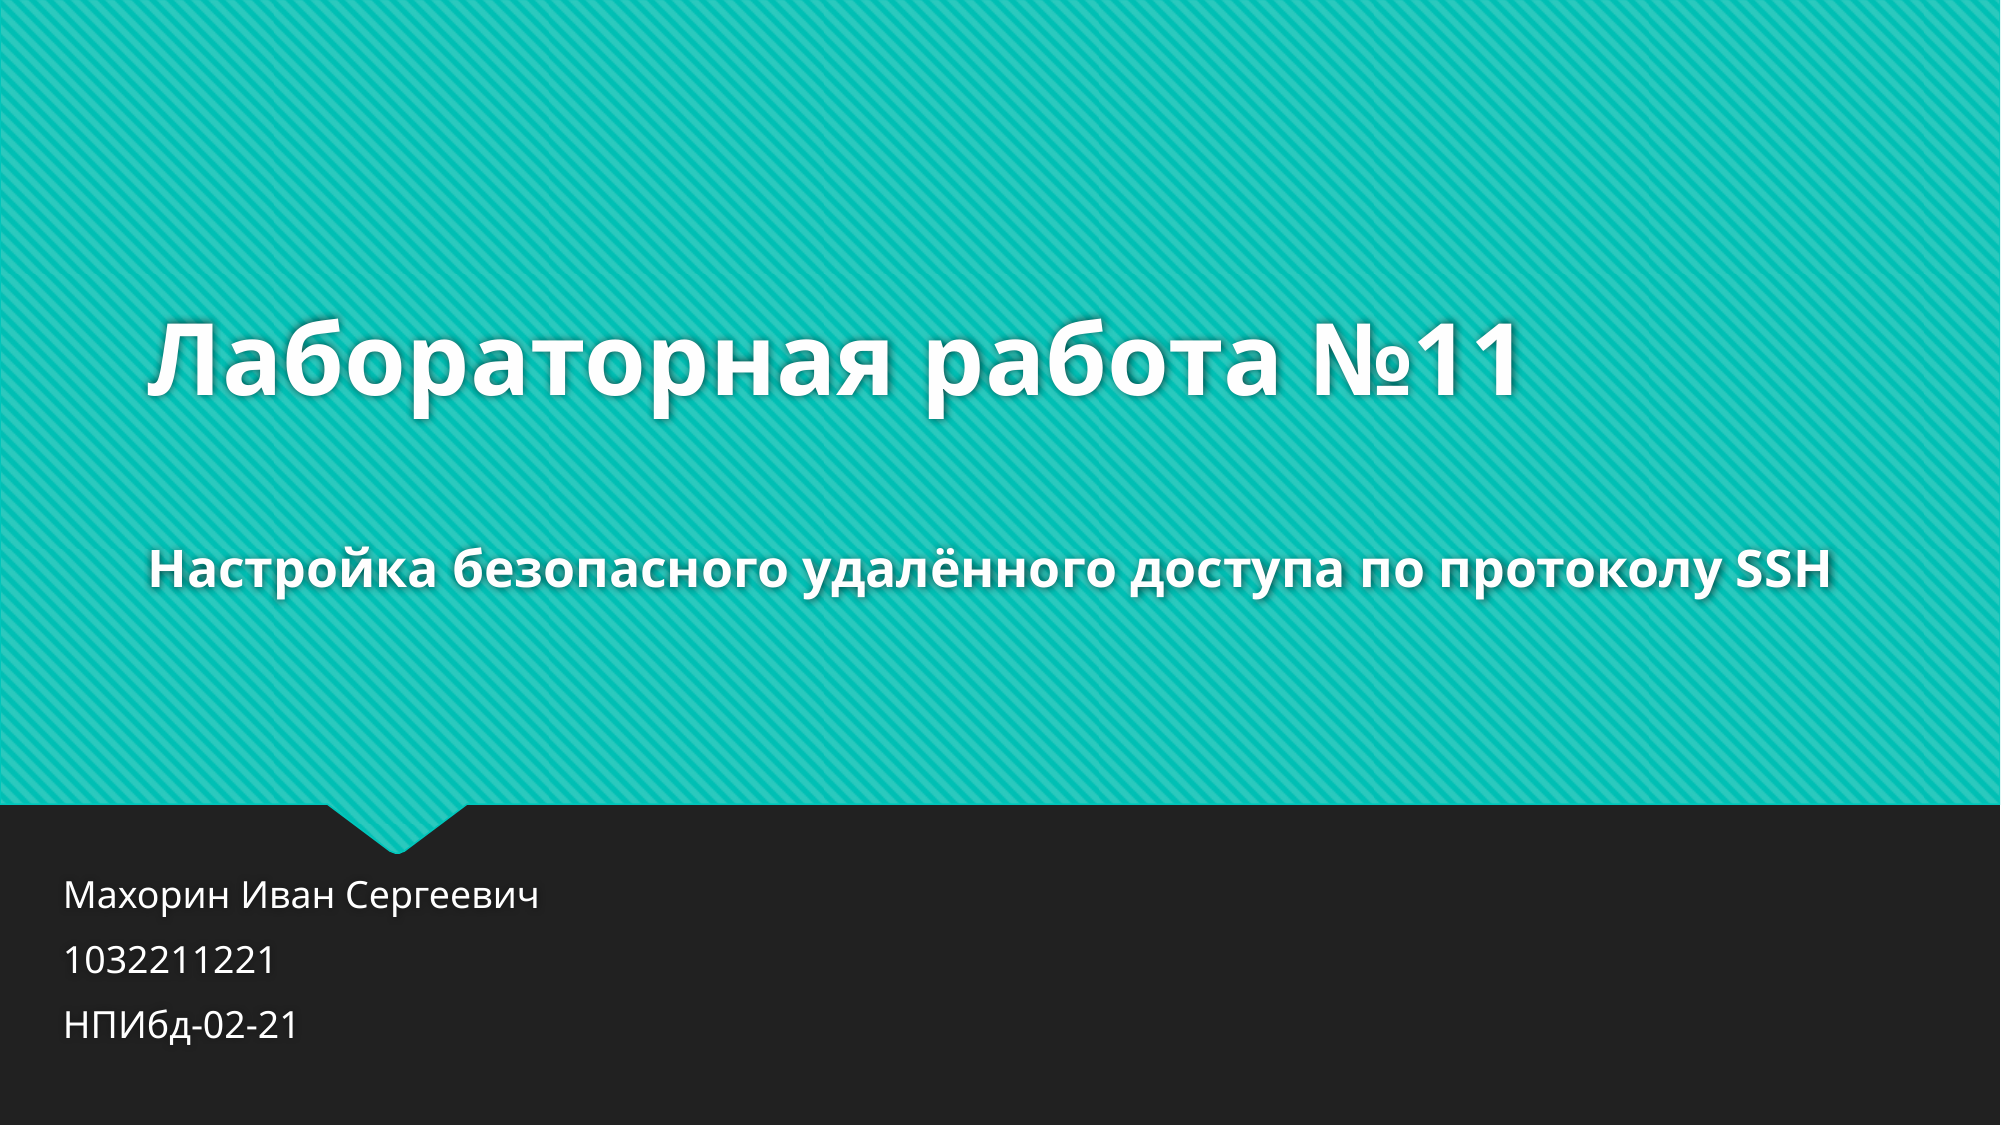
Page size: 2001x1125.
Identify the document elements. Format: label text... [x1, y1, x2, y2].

subtitle Махорин Иван Сергеевич 1032211221 НПИбд-02-21 [47, 863, 1783, 1097]
title Лабораторная работа №11 Настройка безопасного удалённого доступа по протоколу SSH [132, 237, 1868, 726]
